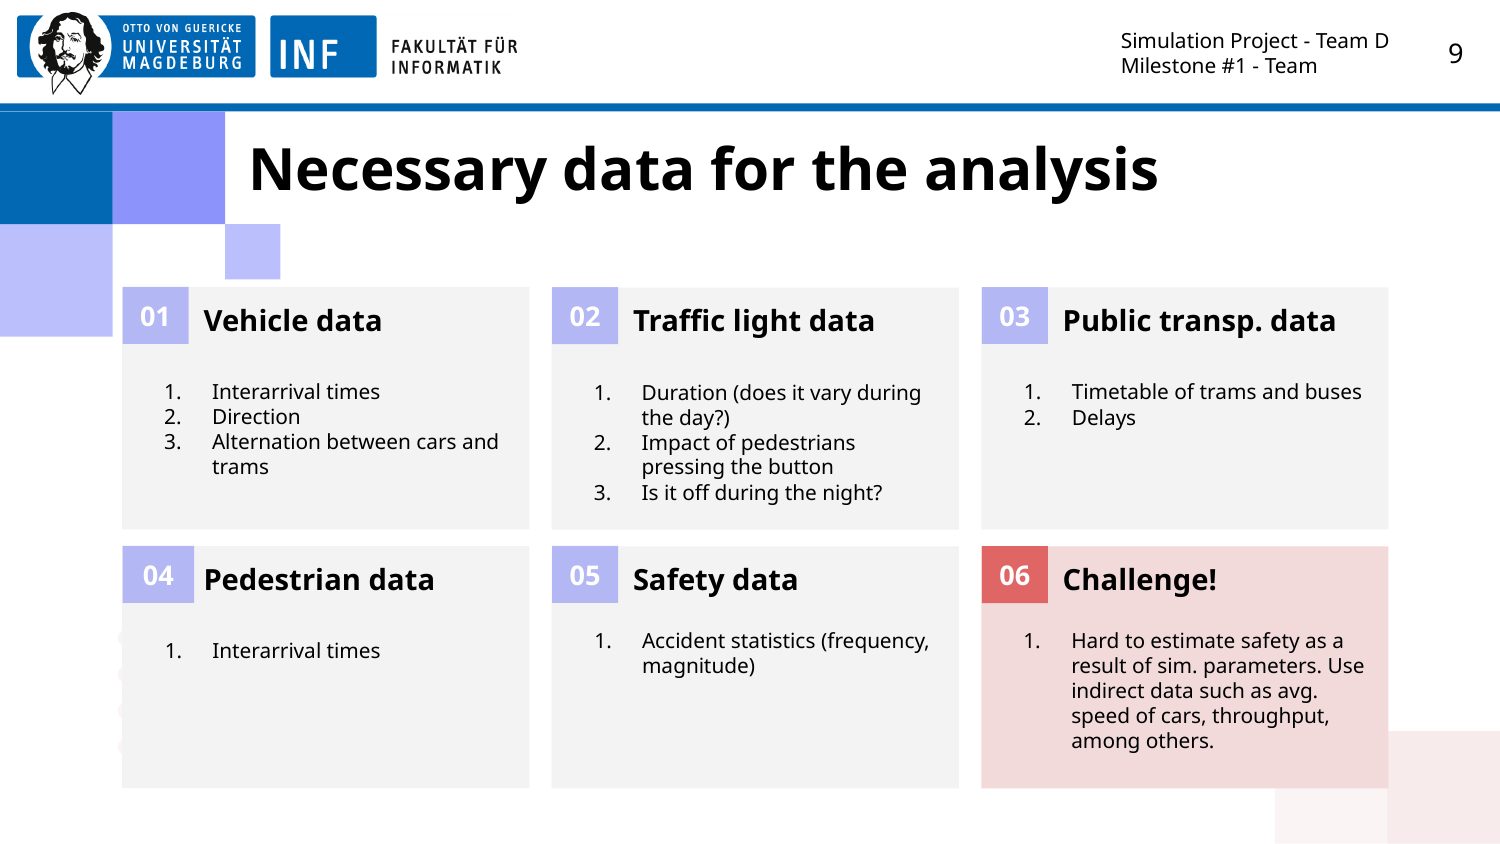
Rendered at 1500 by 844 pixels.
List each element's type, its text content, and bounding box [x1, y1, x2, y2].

subtitle Interarrival times Direction Alternation between cars and trams [122, 364, 530, 530]
text_box [981, 546, 1389, 612]
text_box [551, 546, 959, 789]
subtitle Interarrival times [122, 622, 530, 784]
title 03 [981, 287, 1048, 344]
subtitle Safety data [619, 545, 943, 603]
subtitle Traffic light data [619, 287, 923, 345]
subtitle Challenge! [1048, 546, 1373, 604]
text_box [981, 287, 1389, 364]
subtitle Pedestrian data [195, 545, 513, 603]
picture [17, 12, 517, 95]
title 05 [552, 545, 619, 603]
subtitle Timetable of trams and buses Delays [981, 364, 1389, 525]
text_box [551, 287, 959, 364]
subtitle Hard to estimate safety as a result of sim. parameters. Use indirect data such as avg. speed of cars, throughput, among others. [981, 612, 1389, 789]
text_box [981, 525, 1389, 530]
title 04 [122, 545, 195, 603]
title 06 [981, 546, 1048, 604]
title Necessary data for the analysis [233, 117, 1374, 212]
text_box Simulation Project - Team D Milestone #1 - Team [1105, 12, 1418, 90]
text_box [122, 287, 530, 364]
subtitle Accident statistics (frequency, magnitude) [552, 612, 960, 789]
text_box [122, 784, 530, 789]
title 02 [552, 287, 619, 345]
title 01 [122, 286, 189, 344]
subtitle Vehicle data [189, 286, 493, 344]
slide_number ‹#› [1418, 21, 1479, 86]
subtitle Duration (does it vary during the day?) Impact of pedestrians pressing the button Is it off during the night? [551, 364, 959, 530]
subtitle Public transp. data [1048, 287, 1373, 344]
text_box [122, 546, 530, 622]
